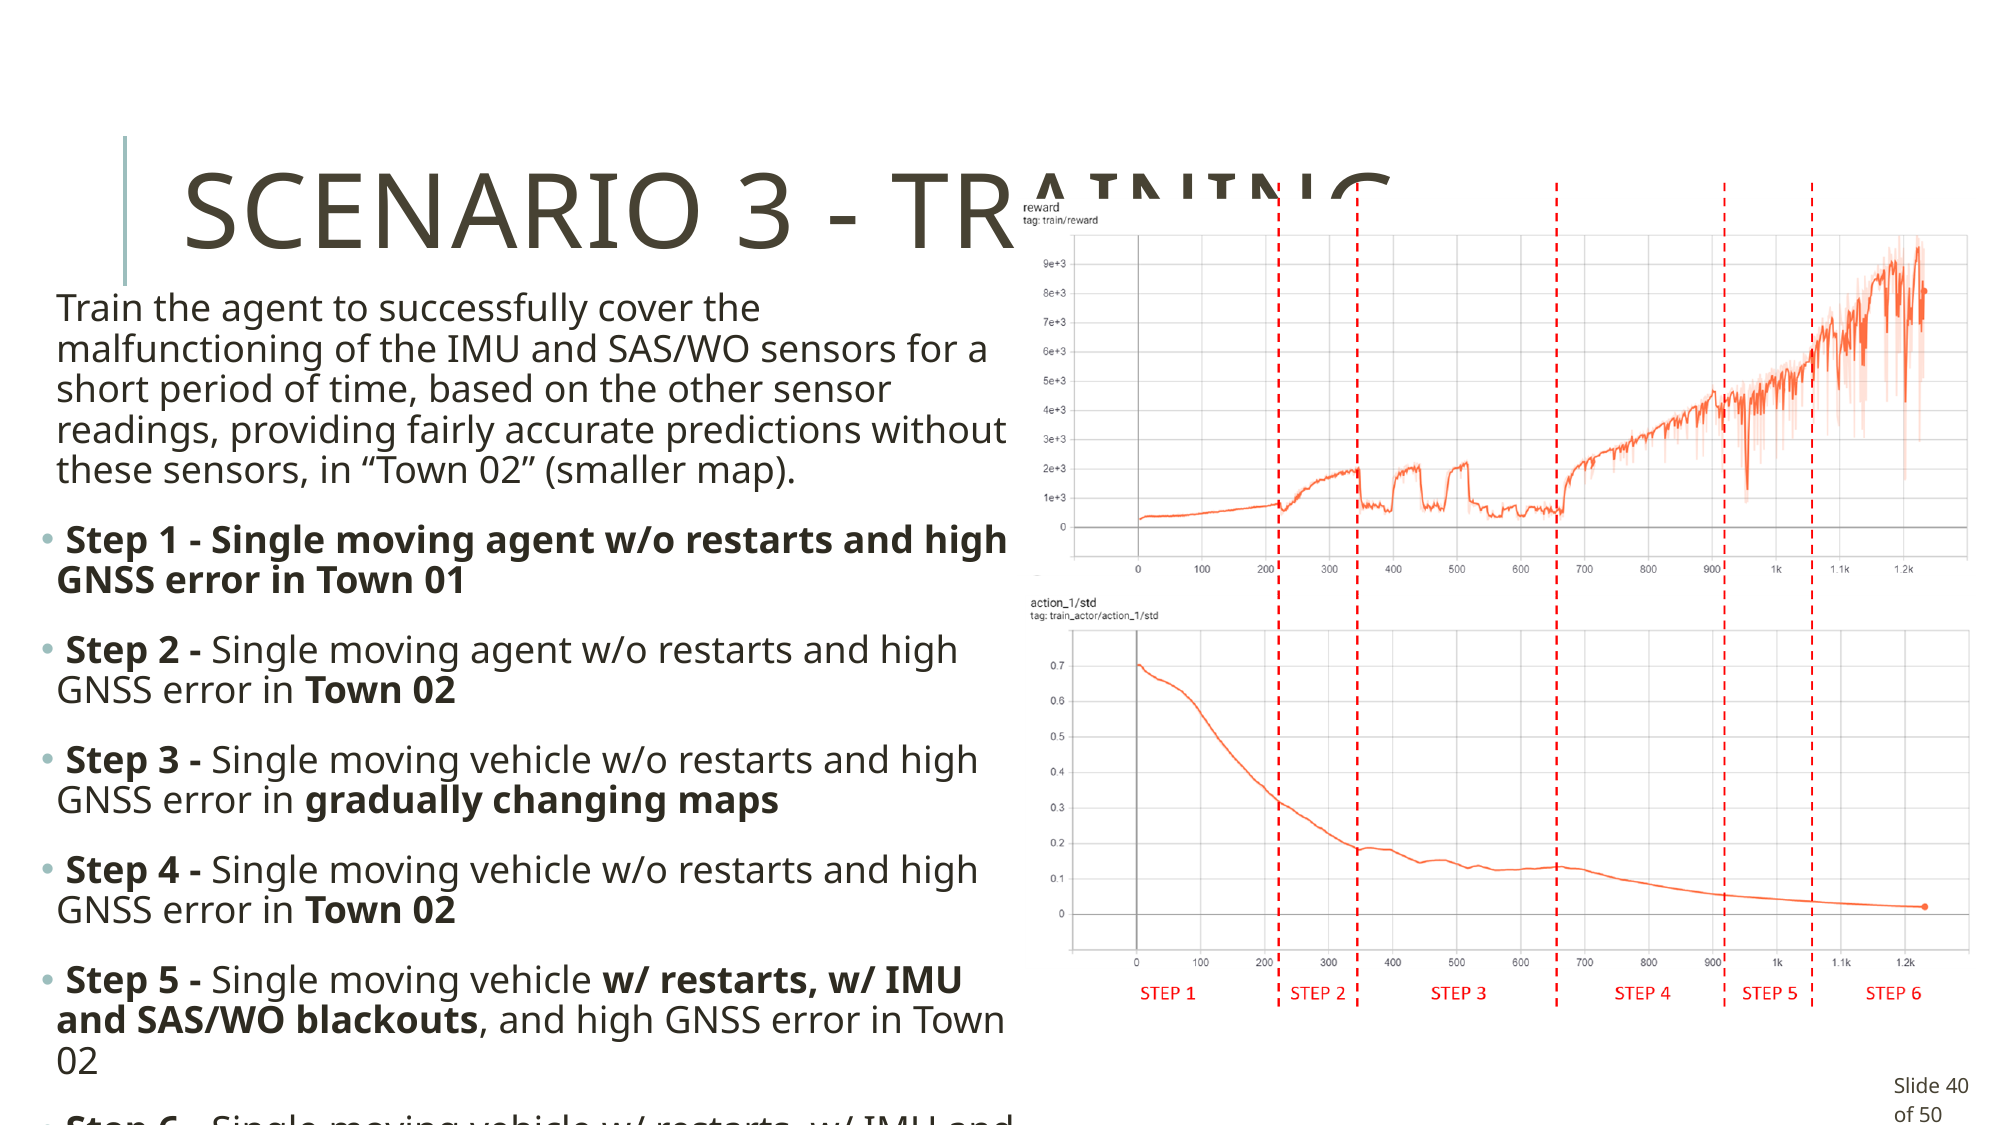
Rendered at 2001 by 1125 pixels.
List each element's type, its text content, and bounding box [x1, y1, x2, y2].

picture [1016, 178, 1976, 1018]
list Train the agent to successfully cover the malfunctioning of the IMU and SAS/WO sensors for a short period of time, based on the other sensor readings, providing fairly accurate predictions without these sensors, in “Town 02” (smaller map). Step 1 - Single moving agent w/o restarts and high GNSS error in Town 01 Step 2 - Single moving agent w/o restarts and high GNSS error in Town 02 Step 3 - Single moving vehicle w/o restarts and high GNSS error in gradually changing maps Step 4 - Single moving vehicle w/o restarts and high GNSS error in Town 02 Step 5 - Single moving vehicle w/ restarts, w/ IMU and SAS/WO blackouts, and high GNSS error in Town 02 Step 6 - Single moving vehicle w/ restarts, w/ IMU and SAS/WO blackouts and low GNSS error in Town 02 [33, 281, 1036, 1122]
slide_number Slide 40 of 50 [1878, 1077, 2000, 1122]
title scenario 3 - training [168, 96, 1763, 281]
